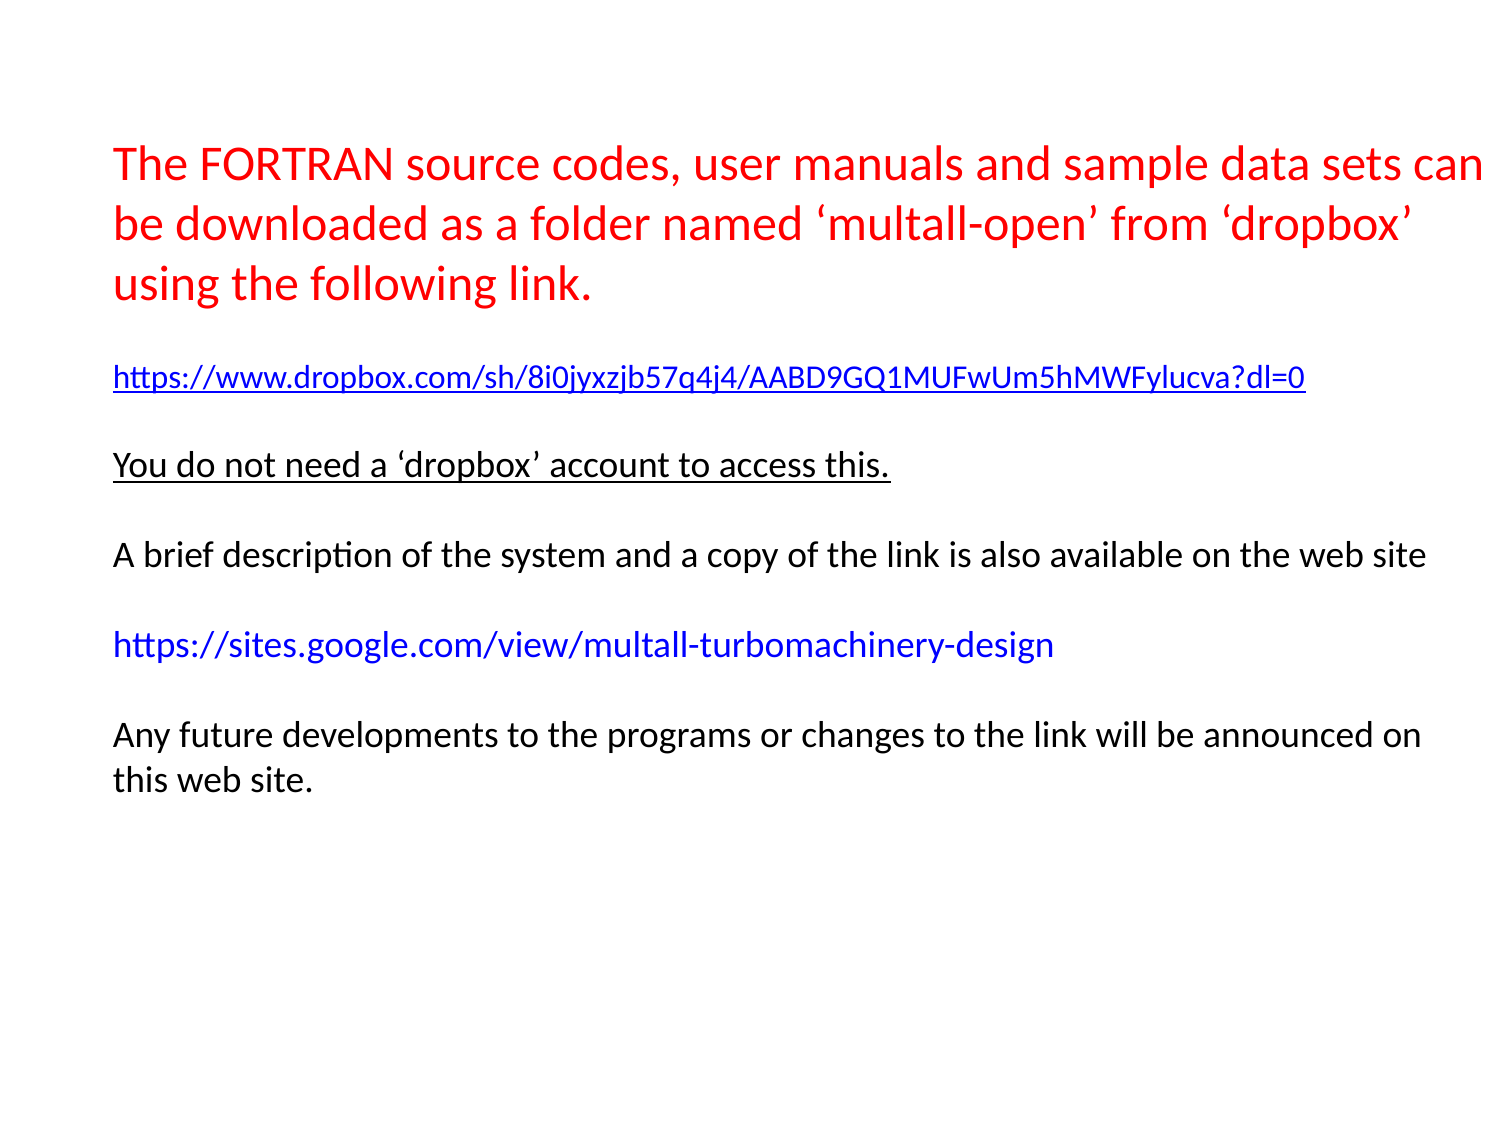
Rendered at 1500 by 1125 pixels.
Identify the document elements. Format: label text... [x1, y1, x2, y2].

text_box The FORTRAN source codes, user manuals and sample data sets can be downloaded as a folder named ‘multall-open’ from ‘dropbox’ using the following link. https://www.dropbox.com/sh/8i0jyxzjb57q4j4/AABD9GQ1MUFwUm5hMWFylucva?dl=0 You do not need a ‘dropbox’ account to access this. A brief description of the system and a copy of the link is also available on the web site https://sites.google.com/view/multall-turbomachinery-design Any future developments to the programs or changes to the link will be announced on this web site. [98, 123, 1500, 808]
